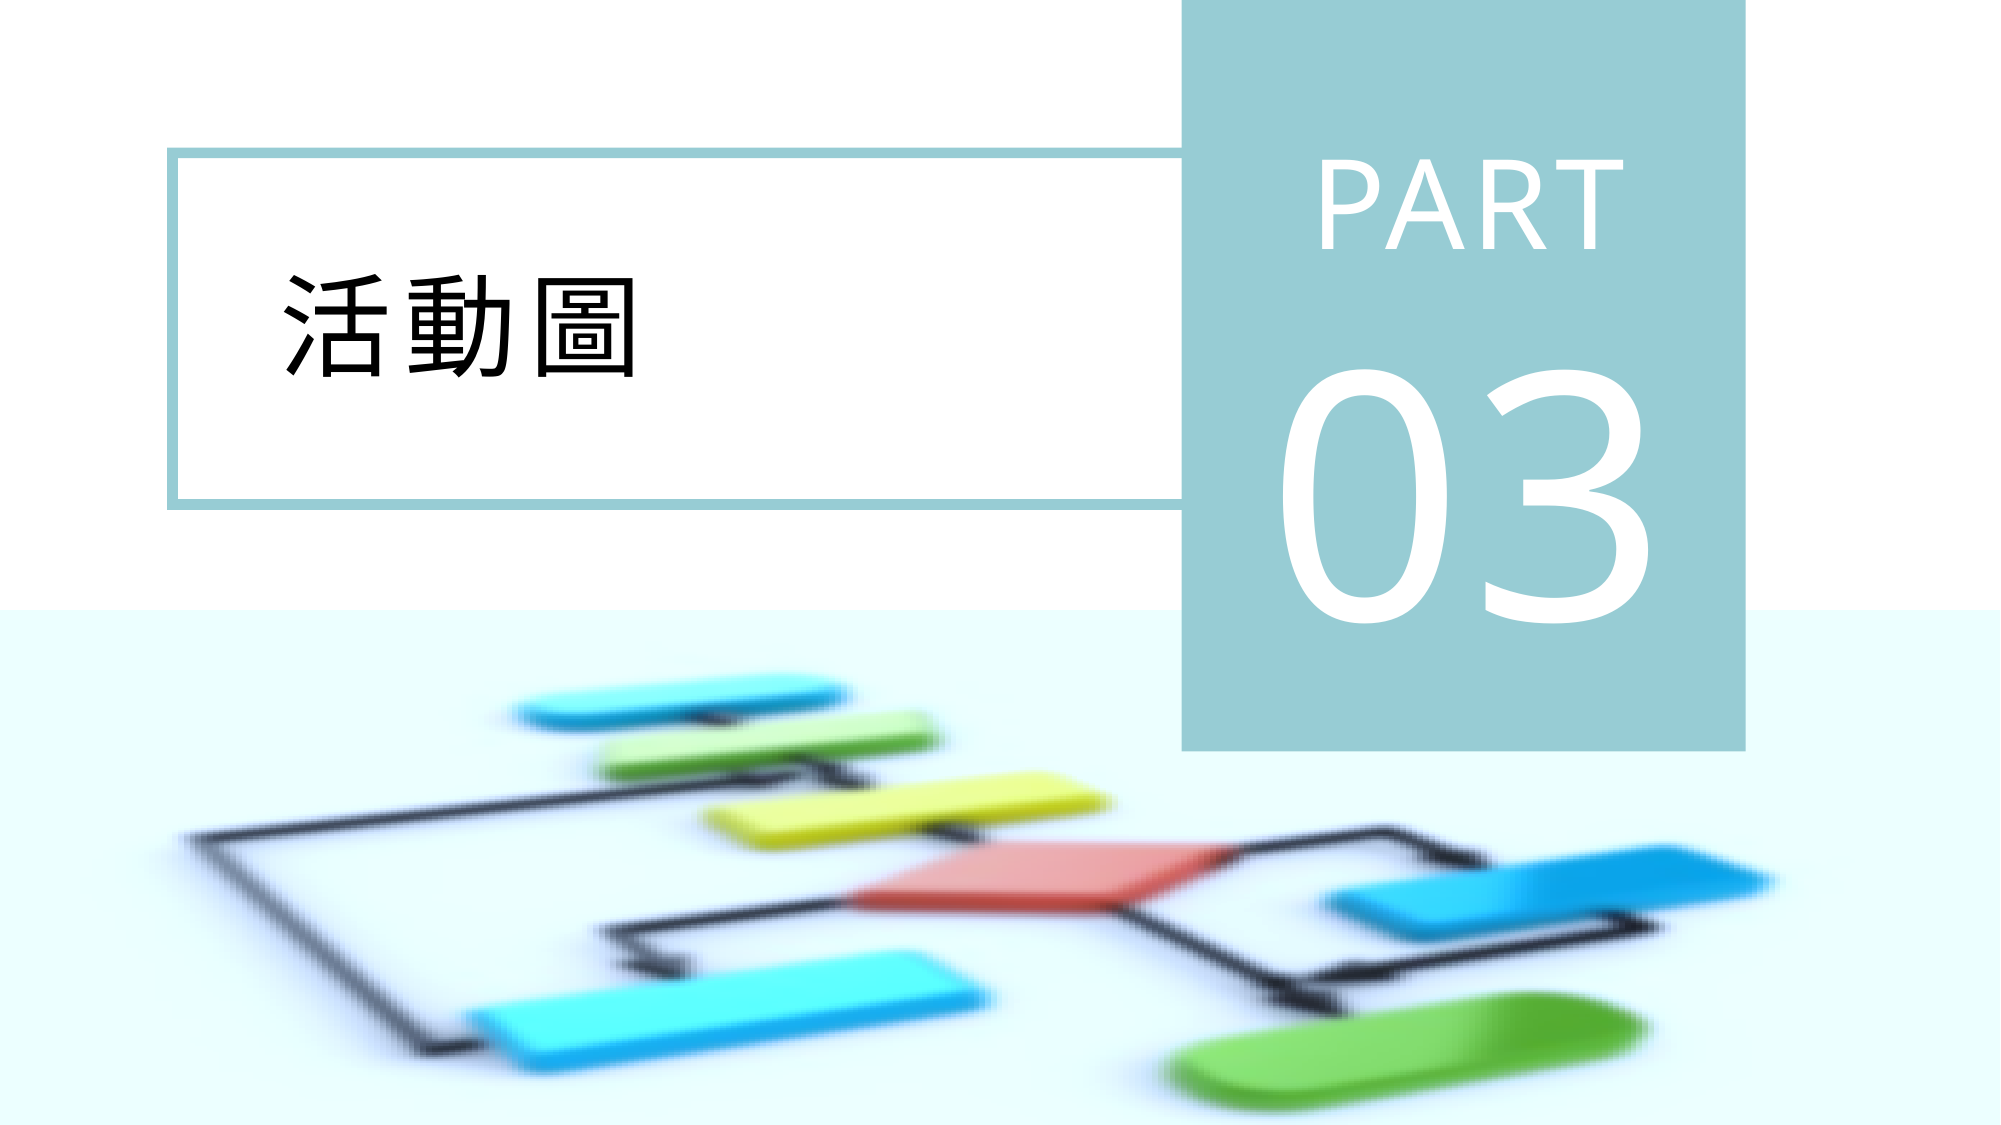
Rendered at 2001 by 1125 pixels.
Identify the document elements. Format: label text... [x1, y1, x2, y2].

text_box PART 03 [1251, 117, 1684, 610]
text_box [166, 146, 1181, 511]
text_box [1181, 0, 1747, 610]
picture [0, 610, 2000, 1125]
text_box 活動圖 [264, 248, 657, 398]
